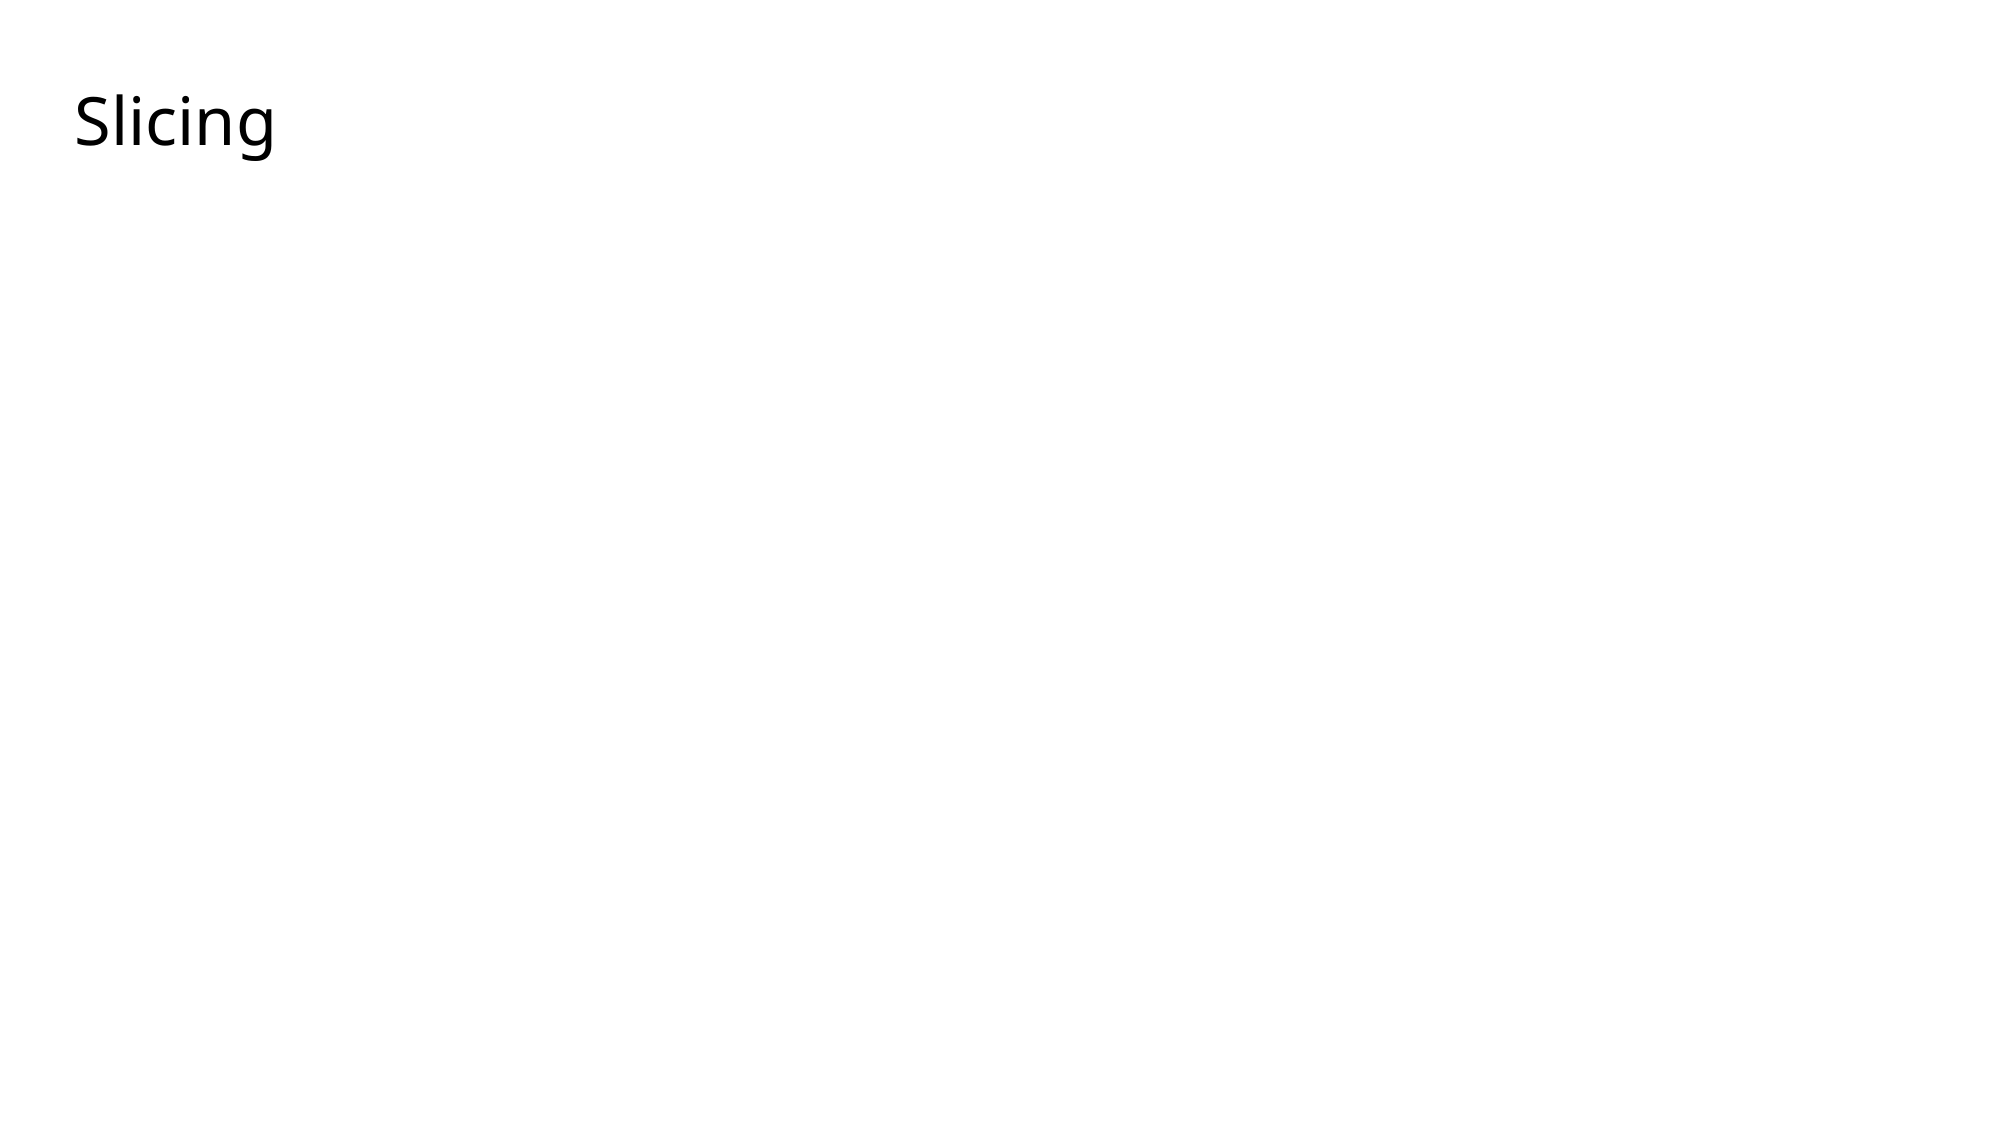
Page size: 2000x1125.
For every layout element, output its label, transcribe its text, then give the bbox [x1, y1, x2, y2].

title Slicing [74, 75, 1925, 162]
